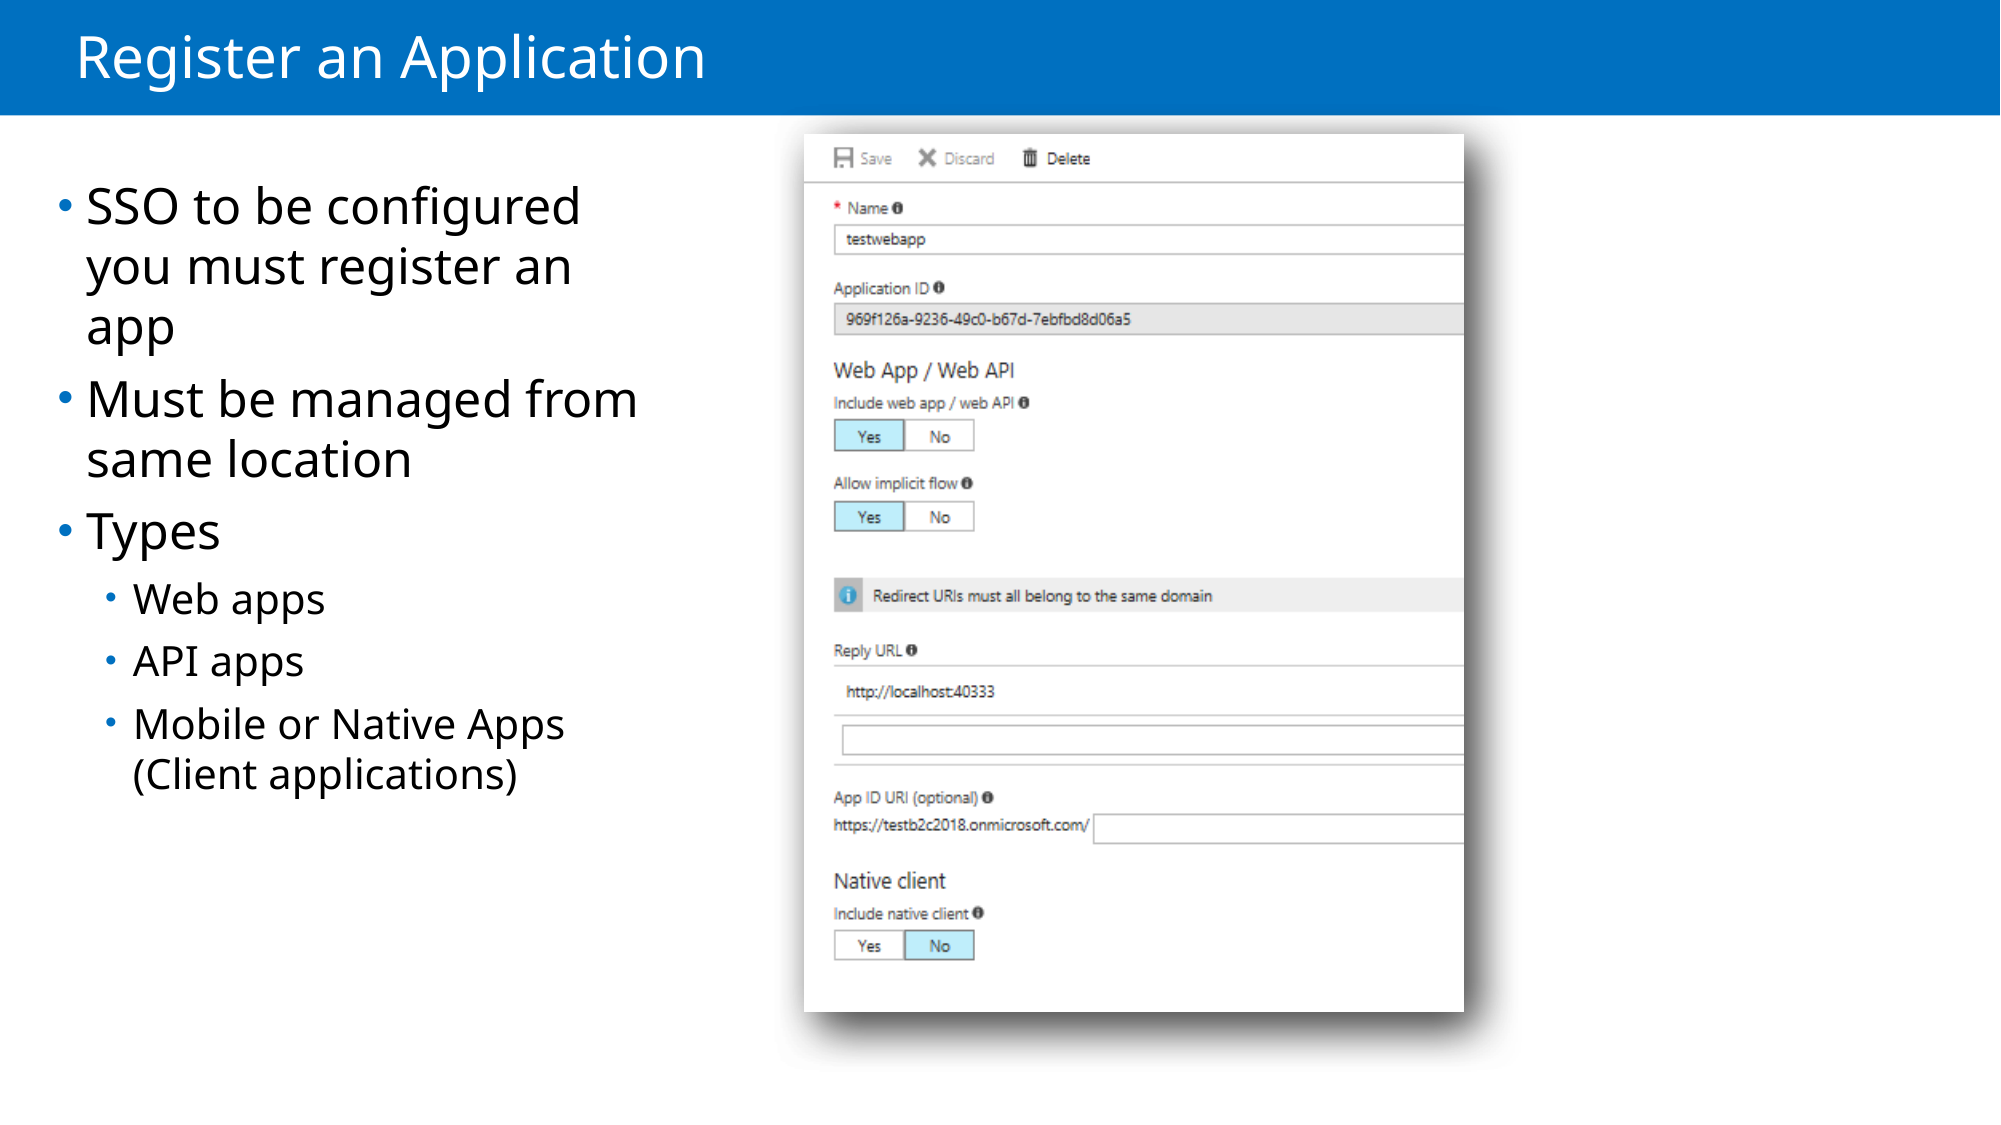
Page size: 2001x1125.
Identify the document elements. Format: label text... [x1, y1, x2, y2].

text_box SSO to be configured you must register an app Must be managed from same location Types Web apps API apps Mobile or Native Apps (Client applications) [42, 167, 673, 1012]
title Register an Application [75, 0, 1351, 122]
picture [803, 134, 1464, 1013]
